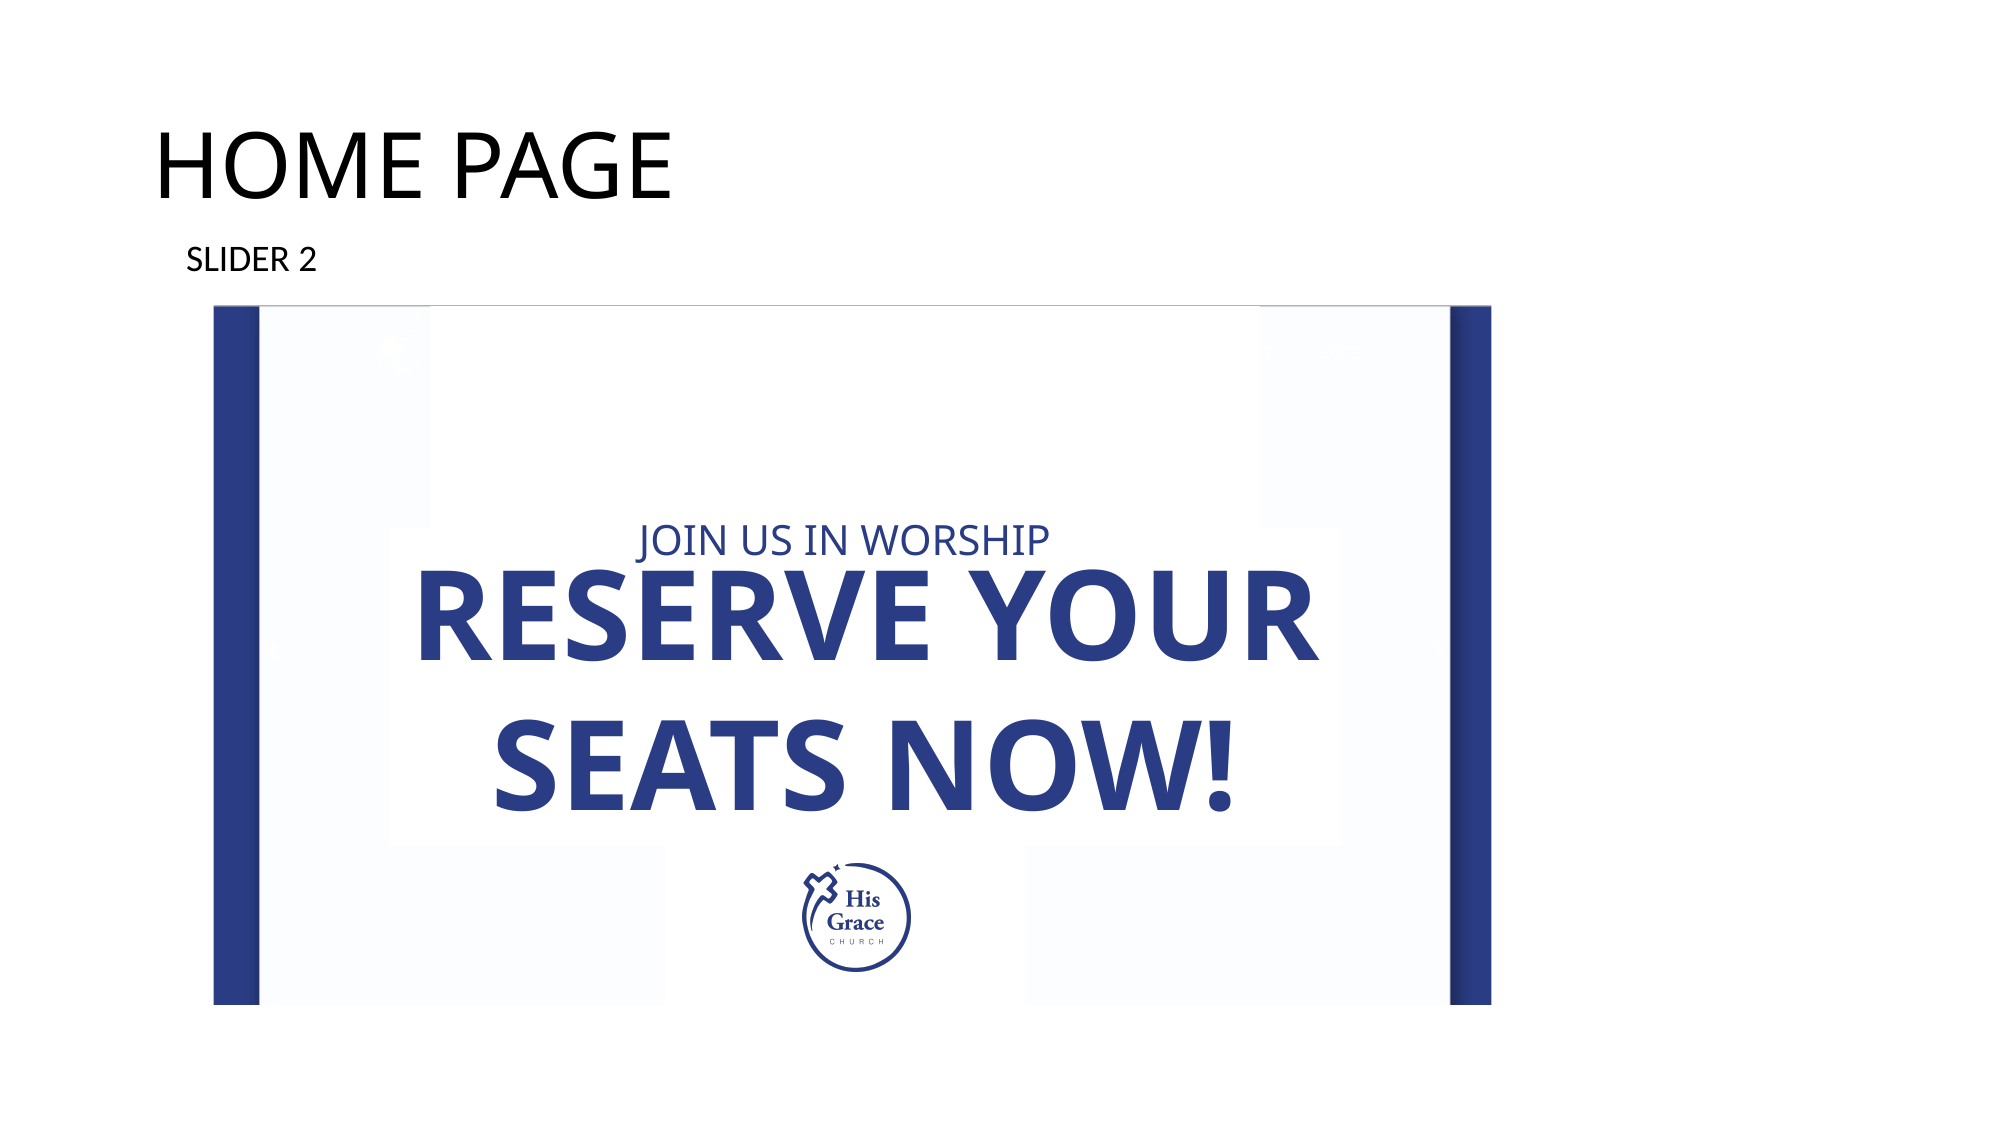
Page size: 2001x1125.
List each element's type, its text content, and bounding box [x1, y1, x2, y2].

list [213, 305, 1492, 1005]
picture [802, 863, 911, 972]
title HOME PAGE [137, 59, 1863, 278]
text_box SLIDER 2 [171, 227, 803, 287]
